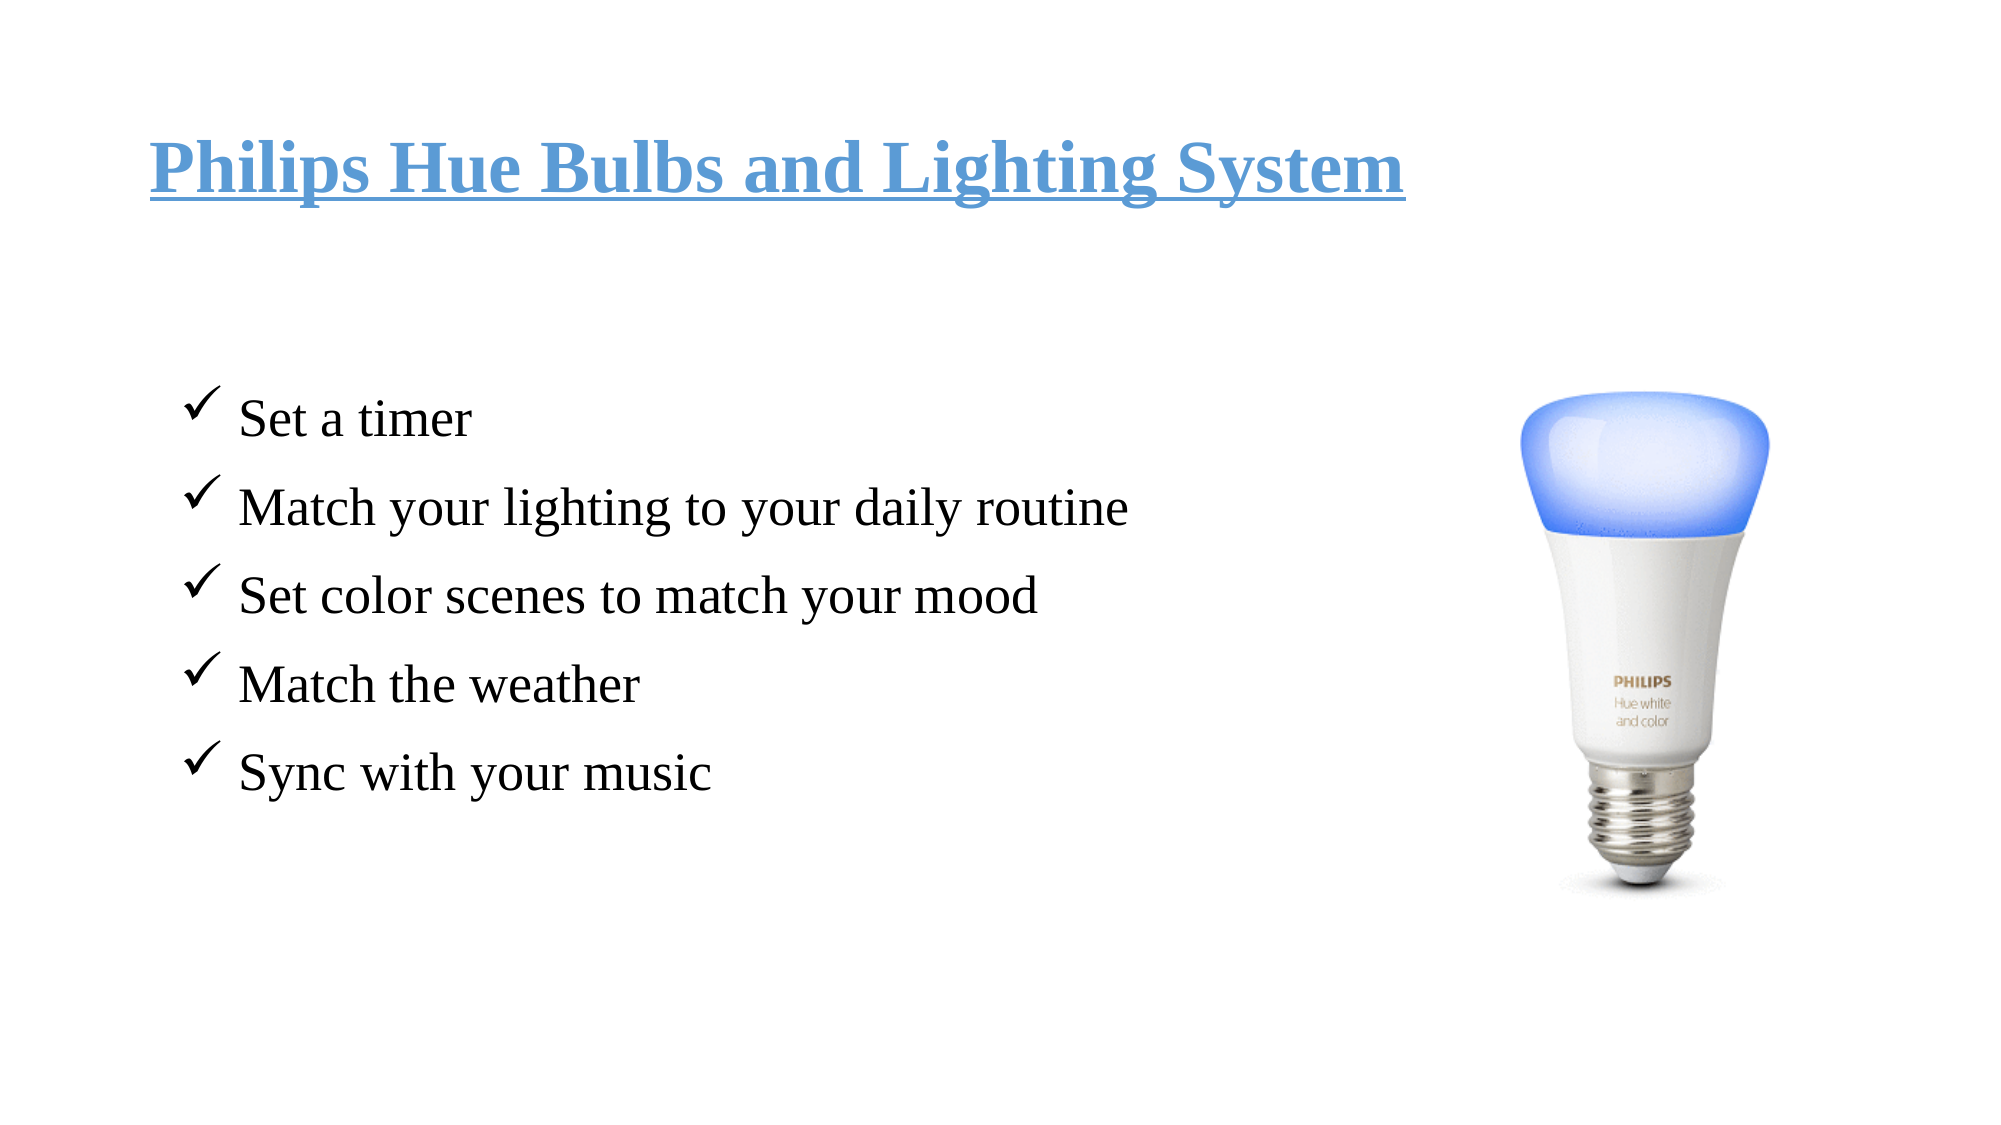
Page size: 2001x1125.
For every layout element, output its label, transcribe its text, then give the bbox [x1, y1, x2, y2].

picture [1139, 319, 2000, 946]
text_box Philips Hue Bulbs and Lighting System [134, 104, 1860, 323]
text_box Set a timer Match your lighting to your daily routine Set color scenes to match your mood Match the weather Sync with your music [165, 375, 1134, 600]
